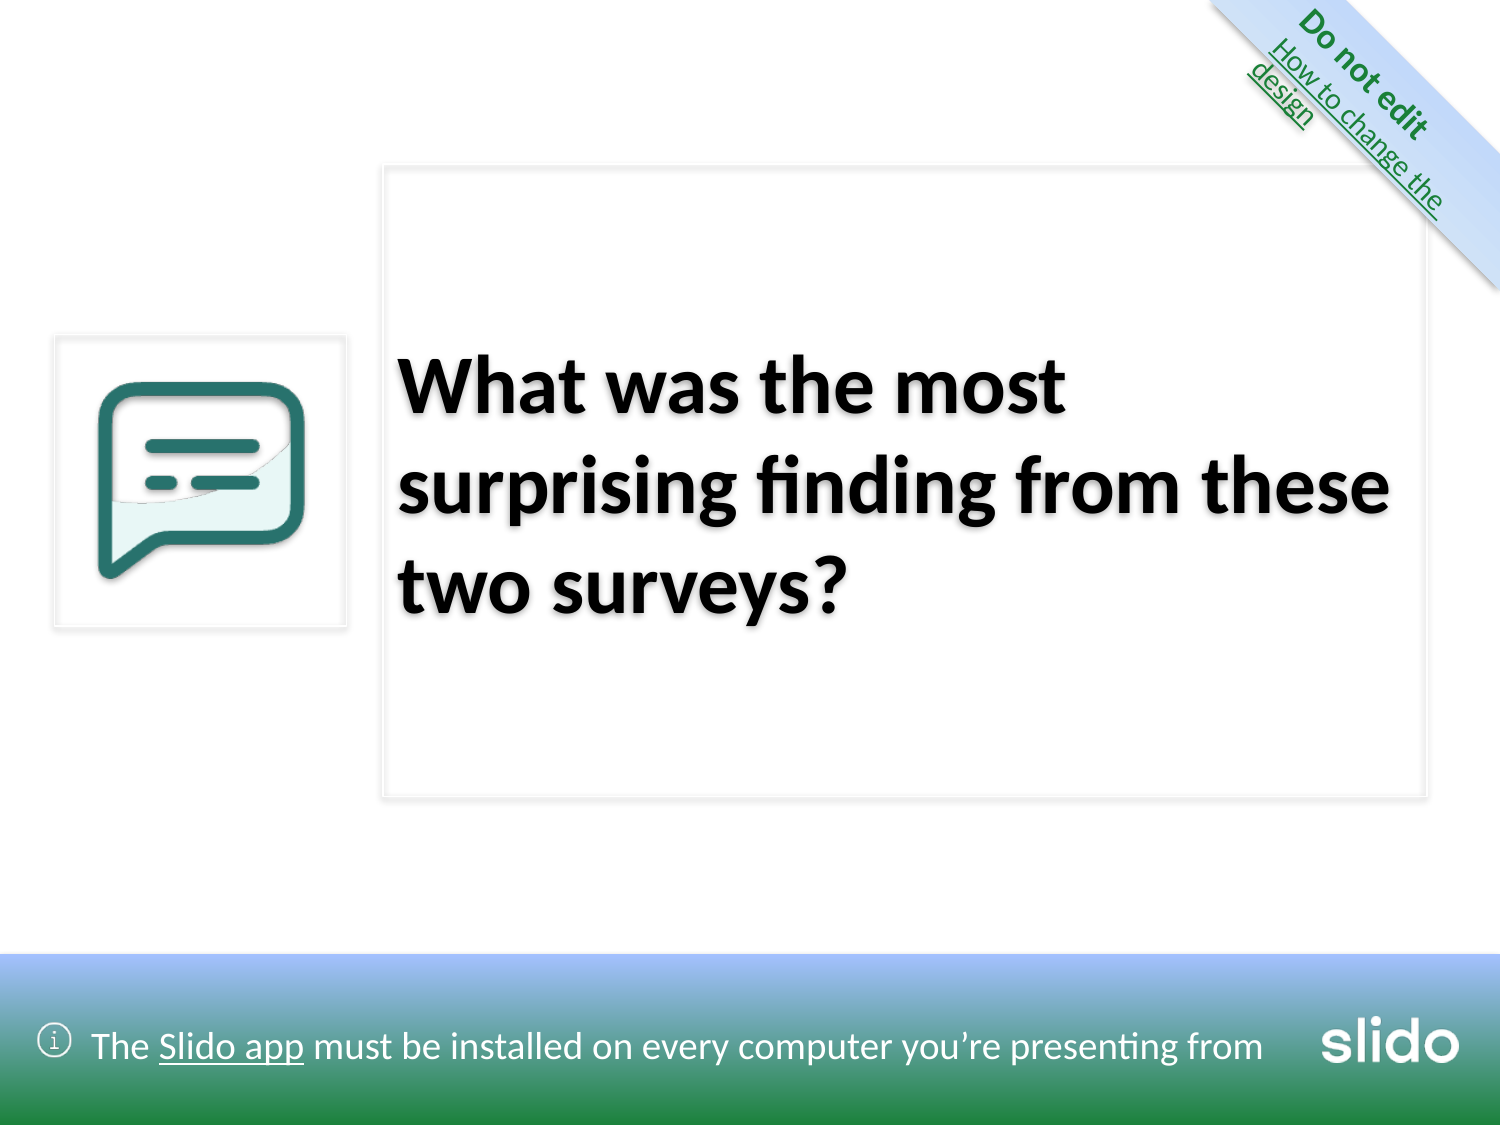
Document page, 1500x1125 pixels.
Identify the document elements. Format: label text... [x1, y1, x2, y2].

picture [1321, 1016, 1460, 1063]
text_box What was the most surprising finding from these two surveys? [382, 163, 1428, 797]
text_box [54, 334, 347, 627]
text_box The Slido app must be installed on every computer you’re presenting from [0, 954, 1500, 1125]
text_box Do not edit How to change the design [1209, 0, 1500, 291]
picture [36, 1021, 74, 1059]
